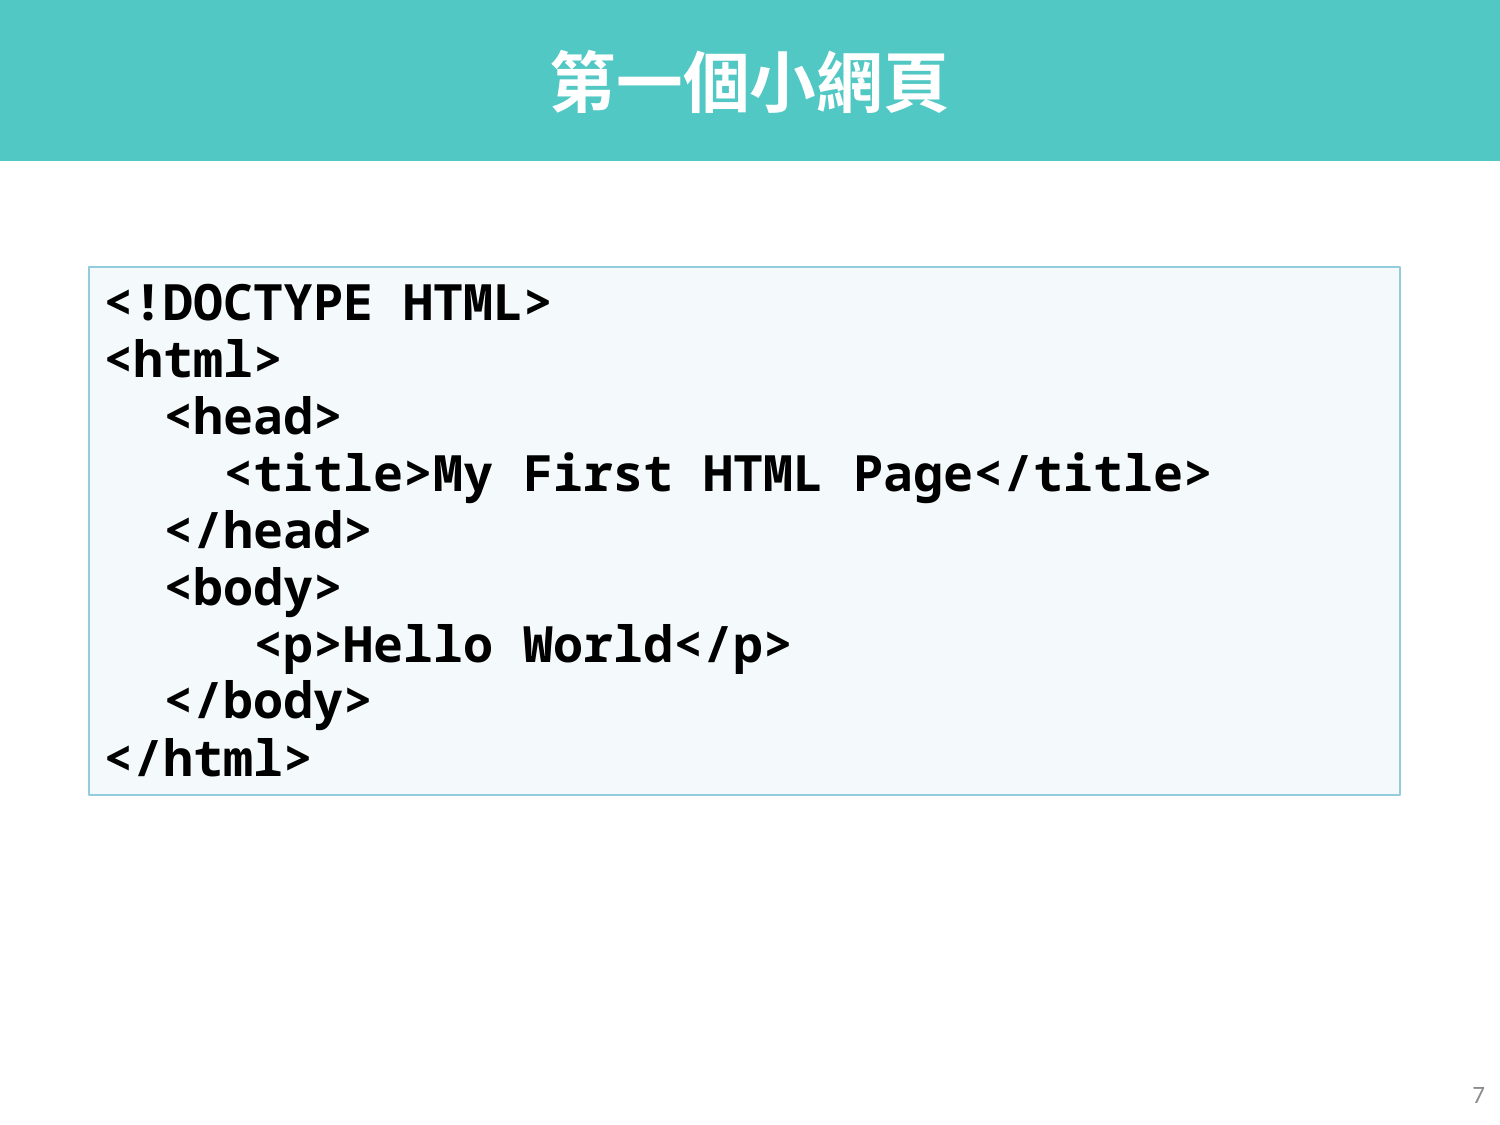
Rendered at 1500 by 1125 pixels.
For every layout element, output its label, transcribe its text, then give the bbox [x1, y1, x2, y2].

text_box <!DOCTYPE HTML> <html> <head> <title>My First HTML Page</title> </head> <body> <p>Hello World</p> </body> </html> [88, 267, 1400, 795]
title 第一個小網頁 [0, 0, 1500, 161]
slide_number 7 [1425, 1074, 1500, 1113]
